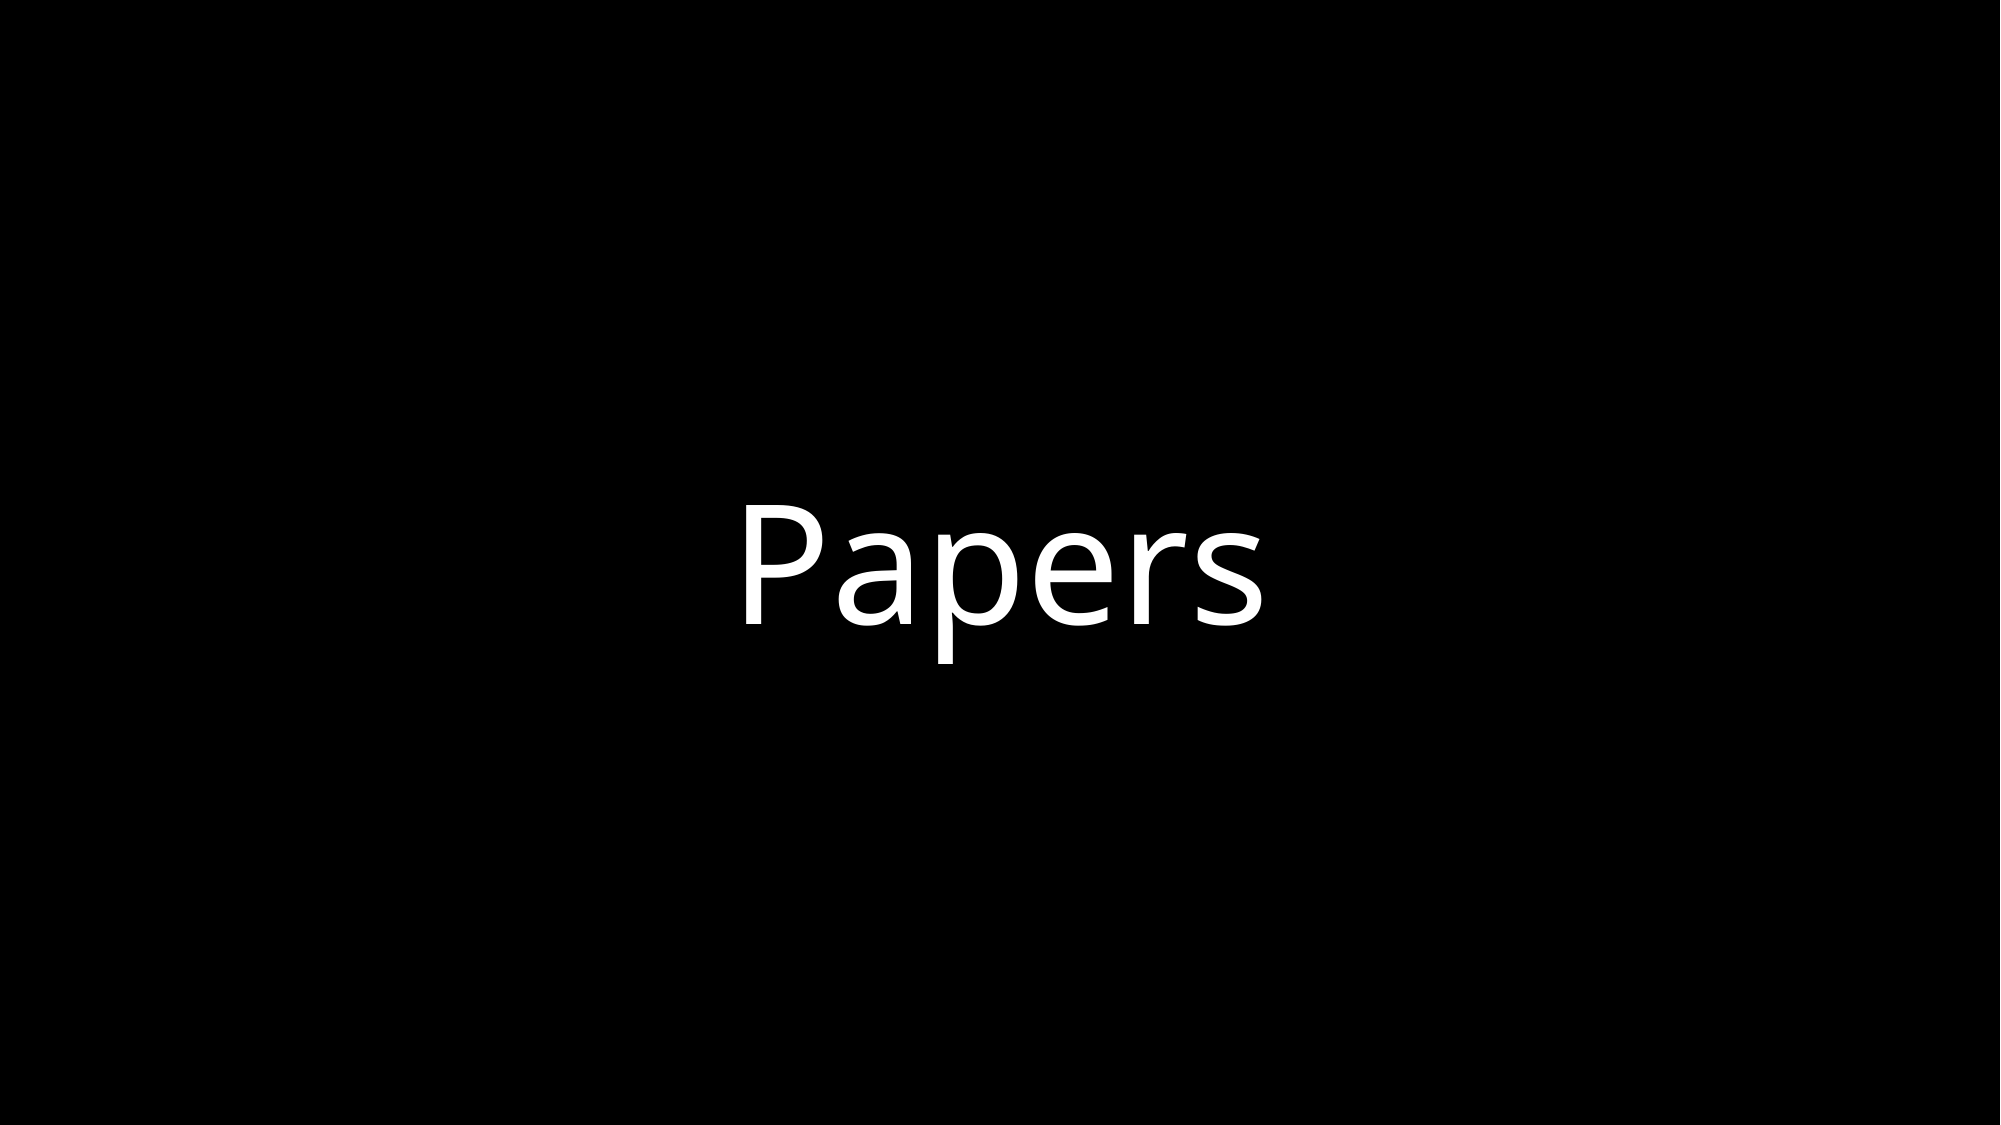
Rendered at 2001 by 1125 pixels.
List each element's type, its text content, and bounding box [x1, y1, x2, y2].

title Papers [137, 59, 1863, 1083]
